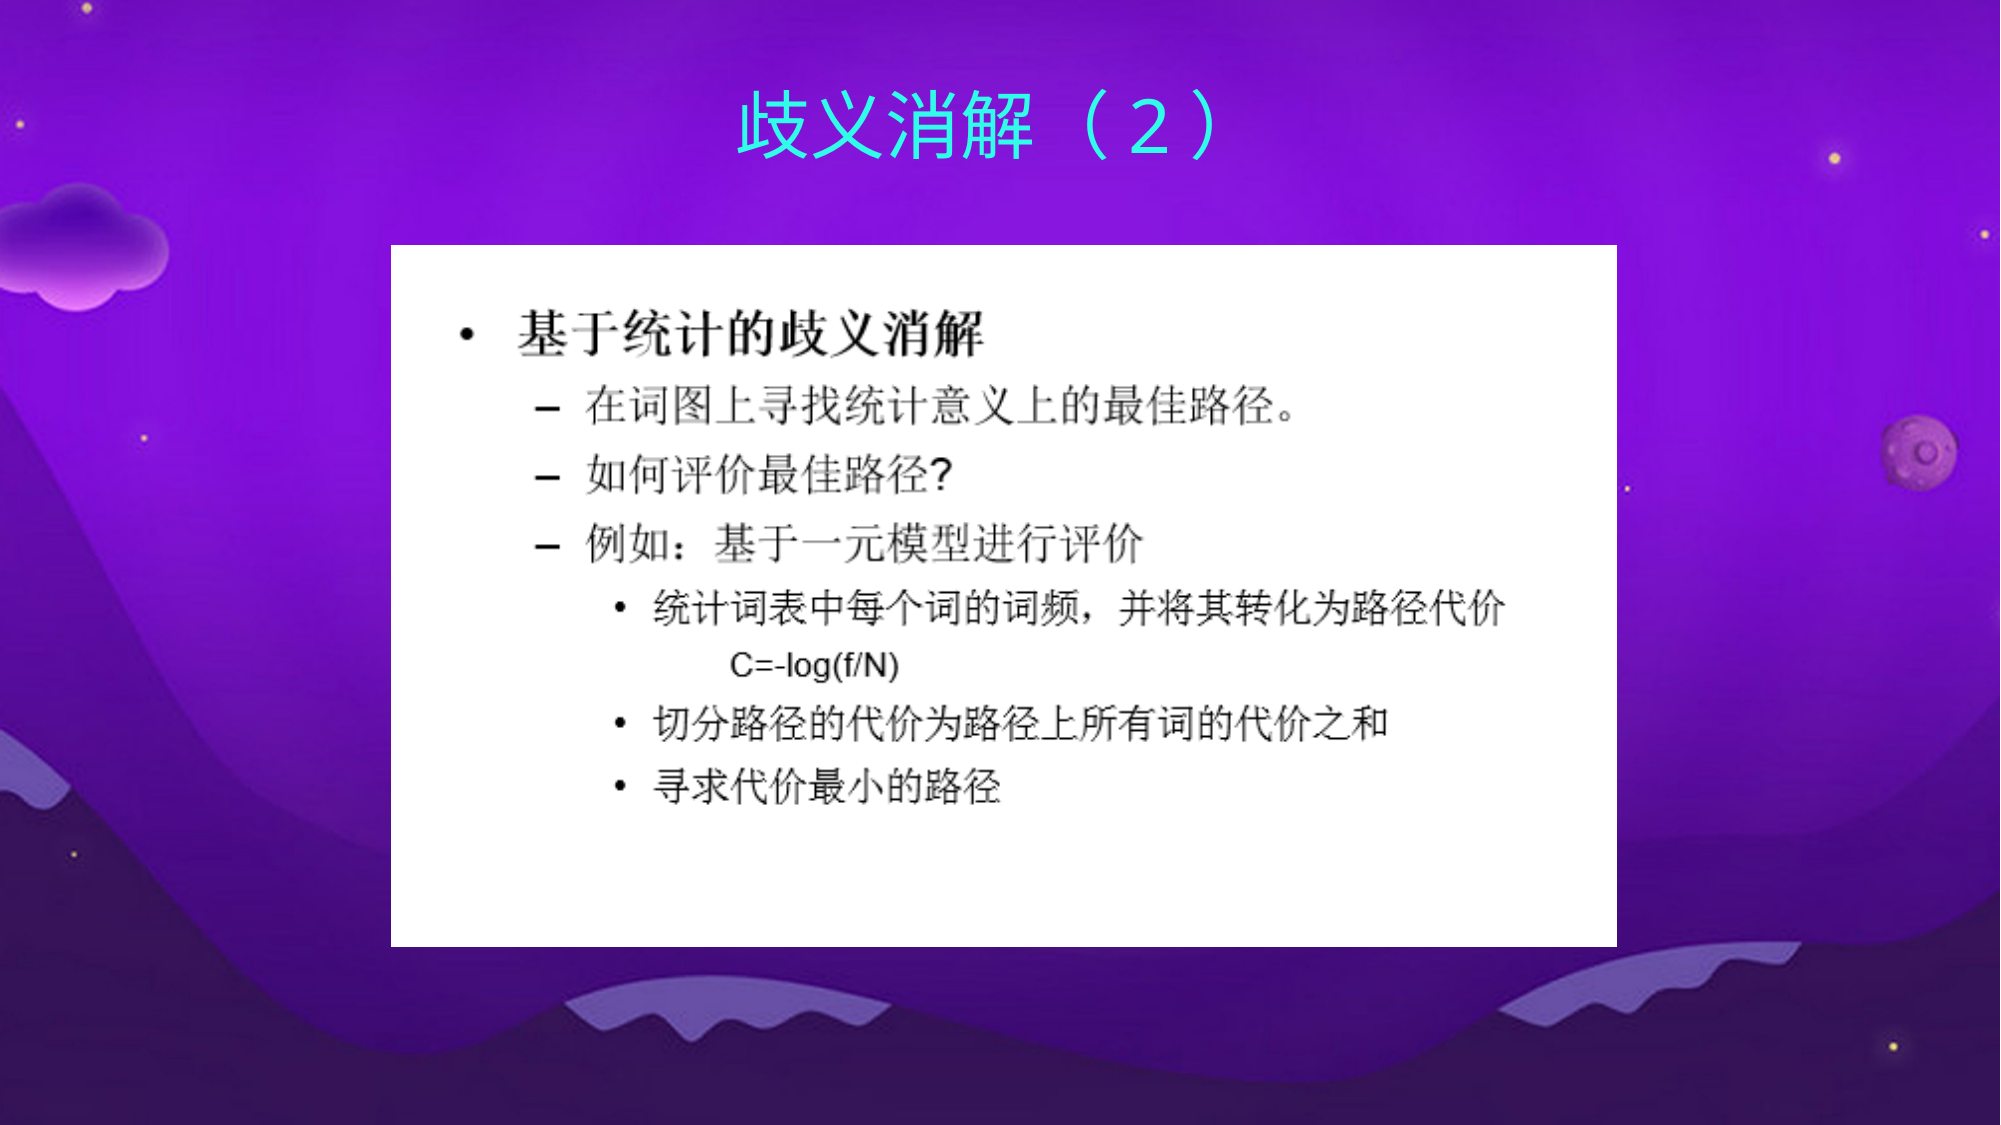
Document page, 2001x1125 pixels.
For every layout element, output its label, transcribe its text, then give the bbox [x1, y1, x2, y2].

picture [0, 0, 2000, 1125]
list 歧义消解（2） [362, 79, 1638, 168]
